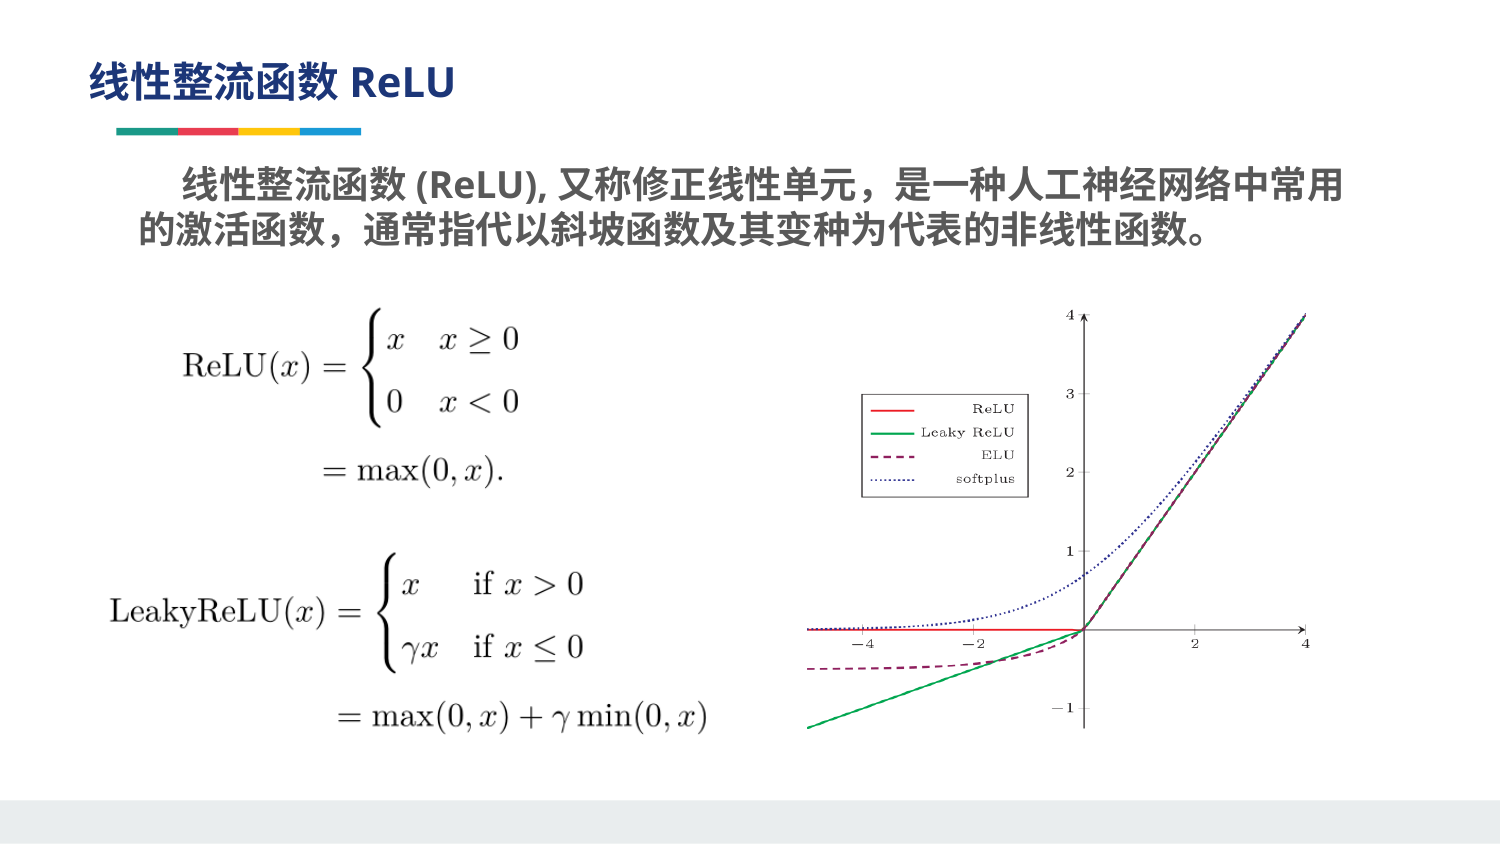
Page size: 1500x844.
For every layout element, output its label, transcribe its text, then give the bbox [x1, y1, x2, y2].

picture [96, 542, 710, 751]
title 线性整流函数ReLU [73, 41, 475, 114]
picture [726, 274, 1416, 751]
picture [170, 299, 536, 504]
text_box 线性整流函数(ReLU),又称修正线性单元，是一种人工神经网络中常用的激活函数，通常指代以斜坡函数及其变种为代表的非线性函数。 [123, 153, 1377, 259]
